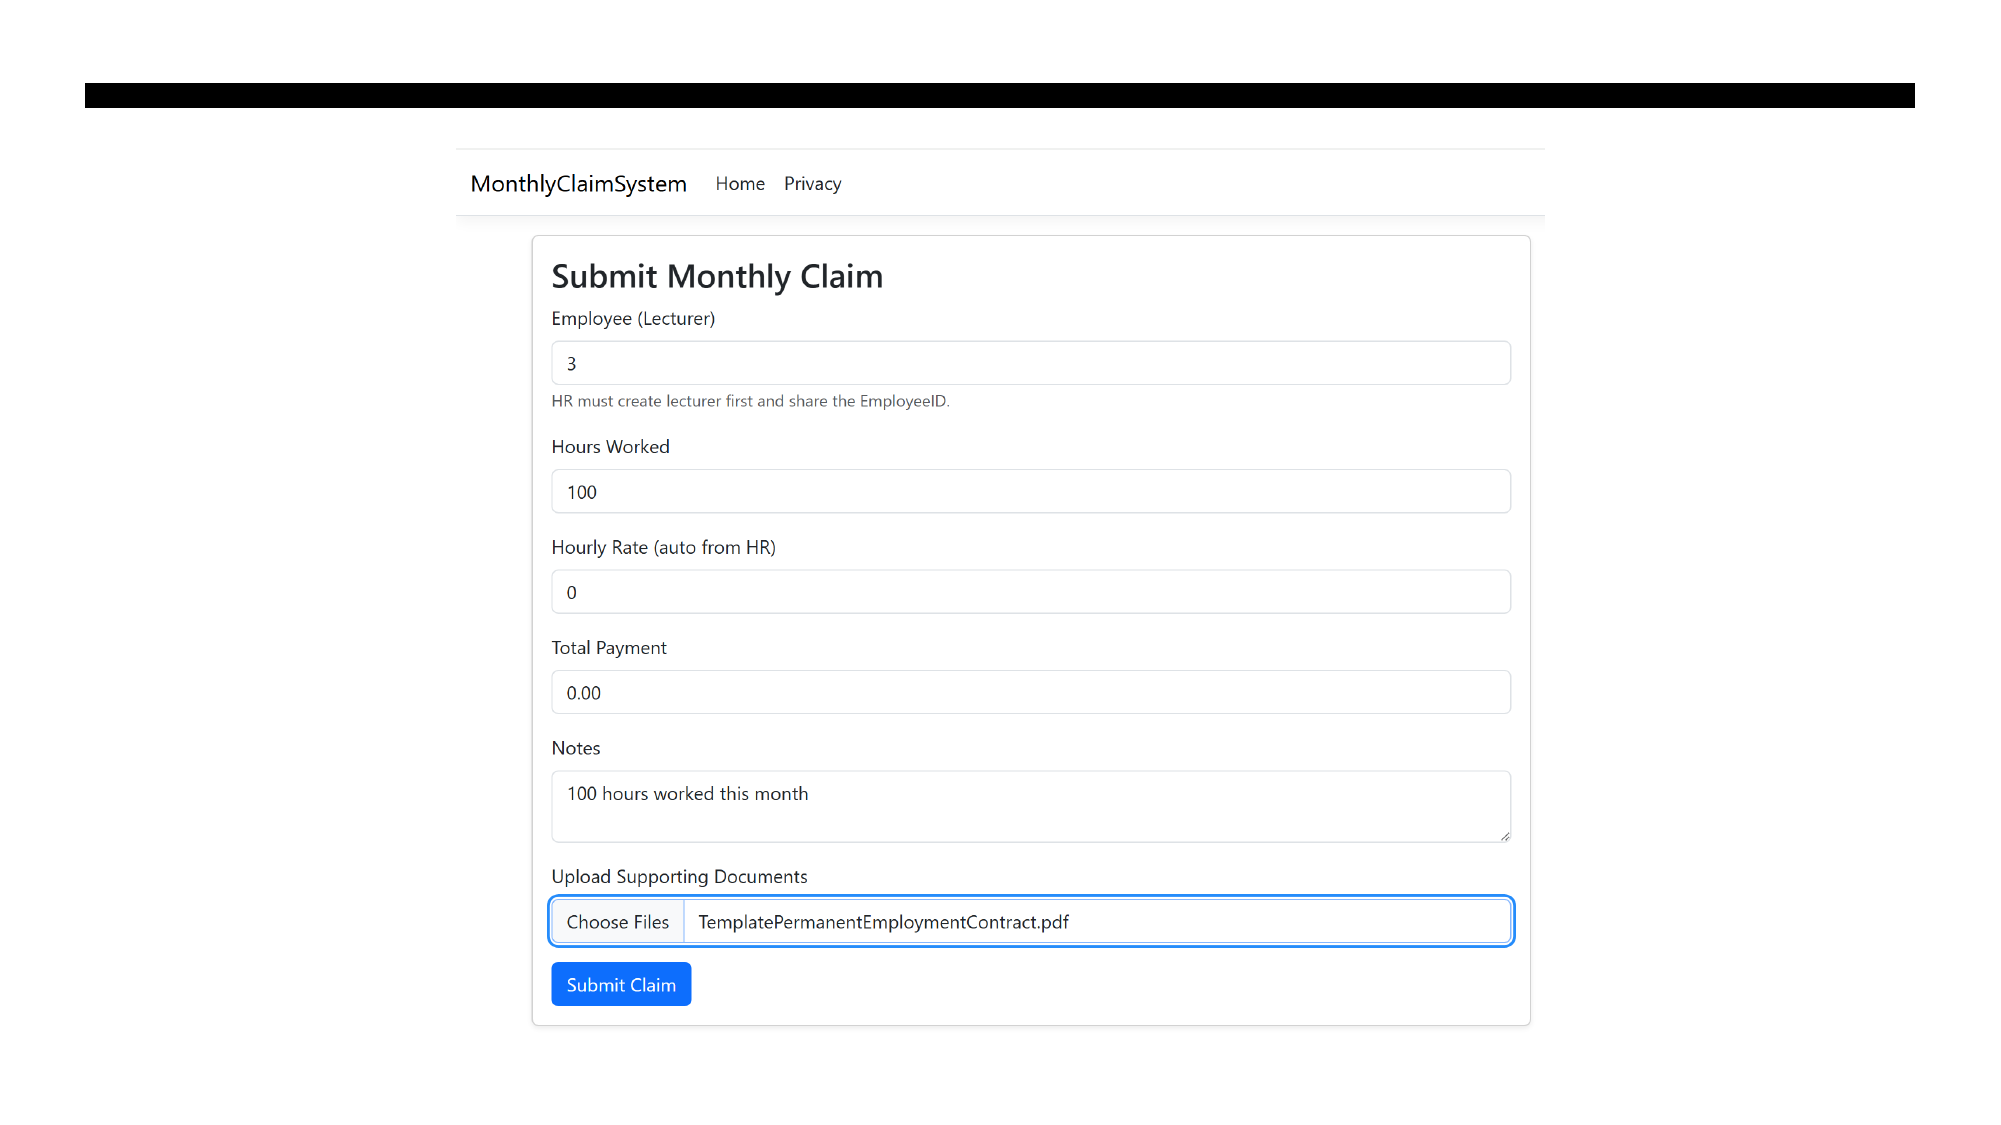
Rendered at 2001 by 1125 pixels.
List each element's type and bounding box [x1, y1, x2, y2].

list [455, 146, 1546, 1042]
